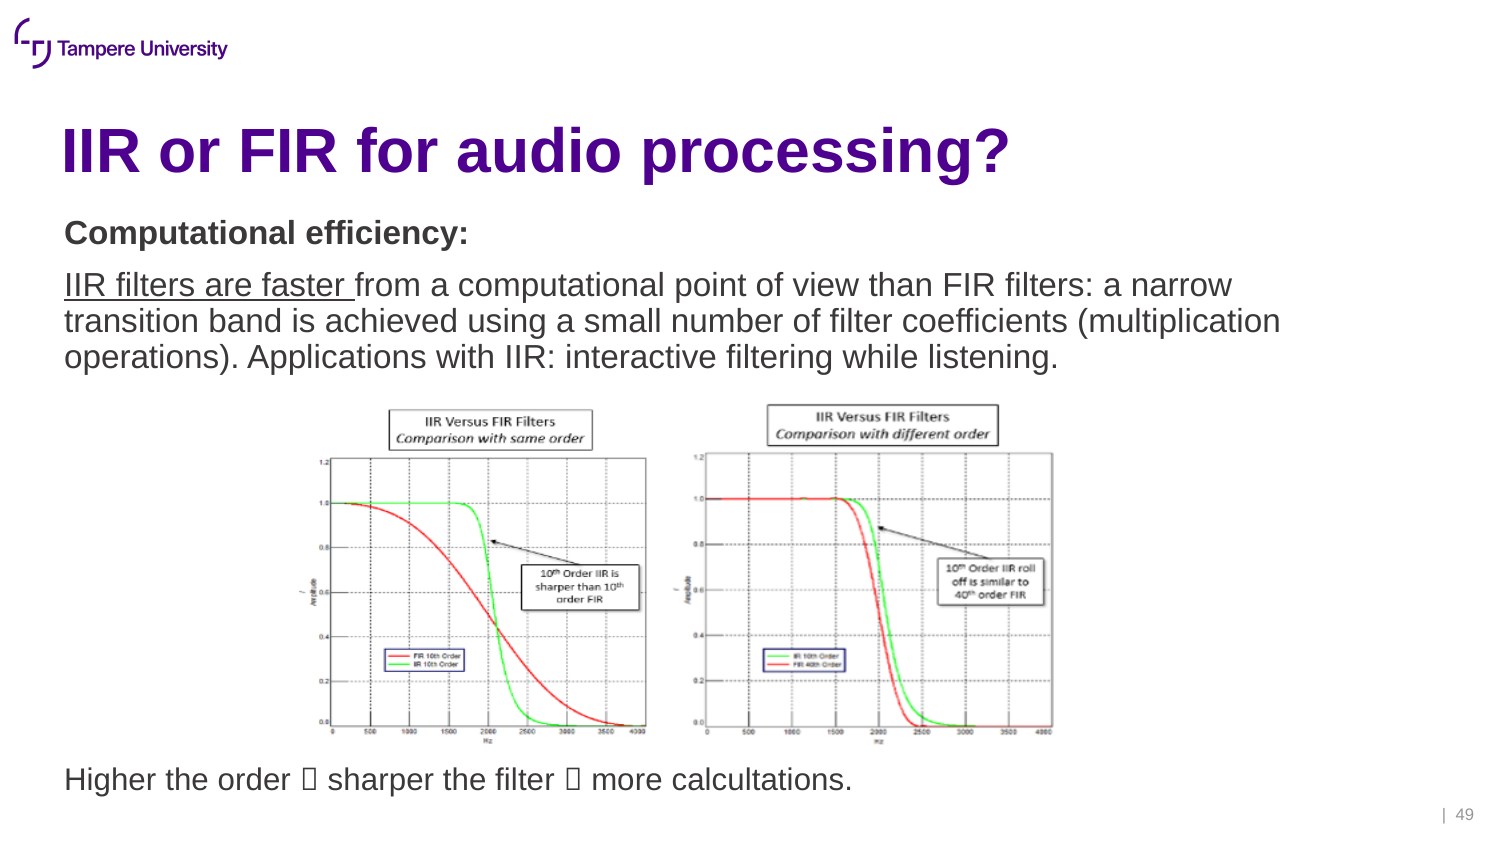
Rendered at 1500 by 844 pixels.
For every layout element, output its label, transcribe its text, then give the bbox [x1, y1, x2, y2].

list Computational efficiency: IIR filters are faster from a computational point of view than FIR filters: a narrow transition band is achieved using a small number of filter coefficients (multiplication operations). Applications with IIR: interactive filtering while listening. Higher the order  sharper the filter  more calcultations. [52, 210, 1347, 422]
title IIR or FIR for audio processing? [50, 112, 1345, 192]
picture [294, 401, 1083, 746]
slide_number | 49 [1439, 798, 1486, 830]
picture [3, 4, 241, 80]
